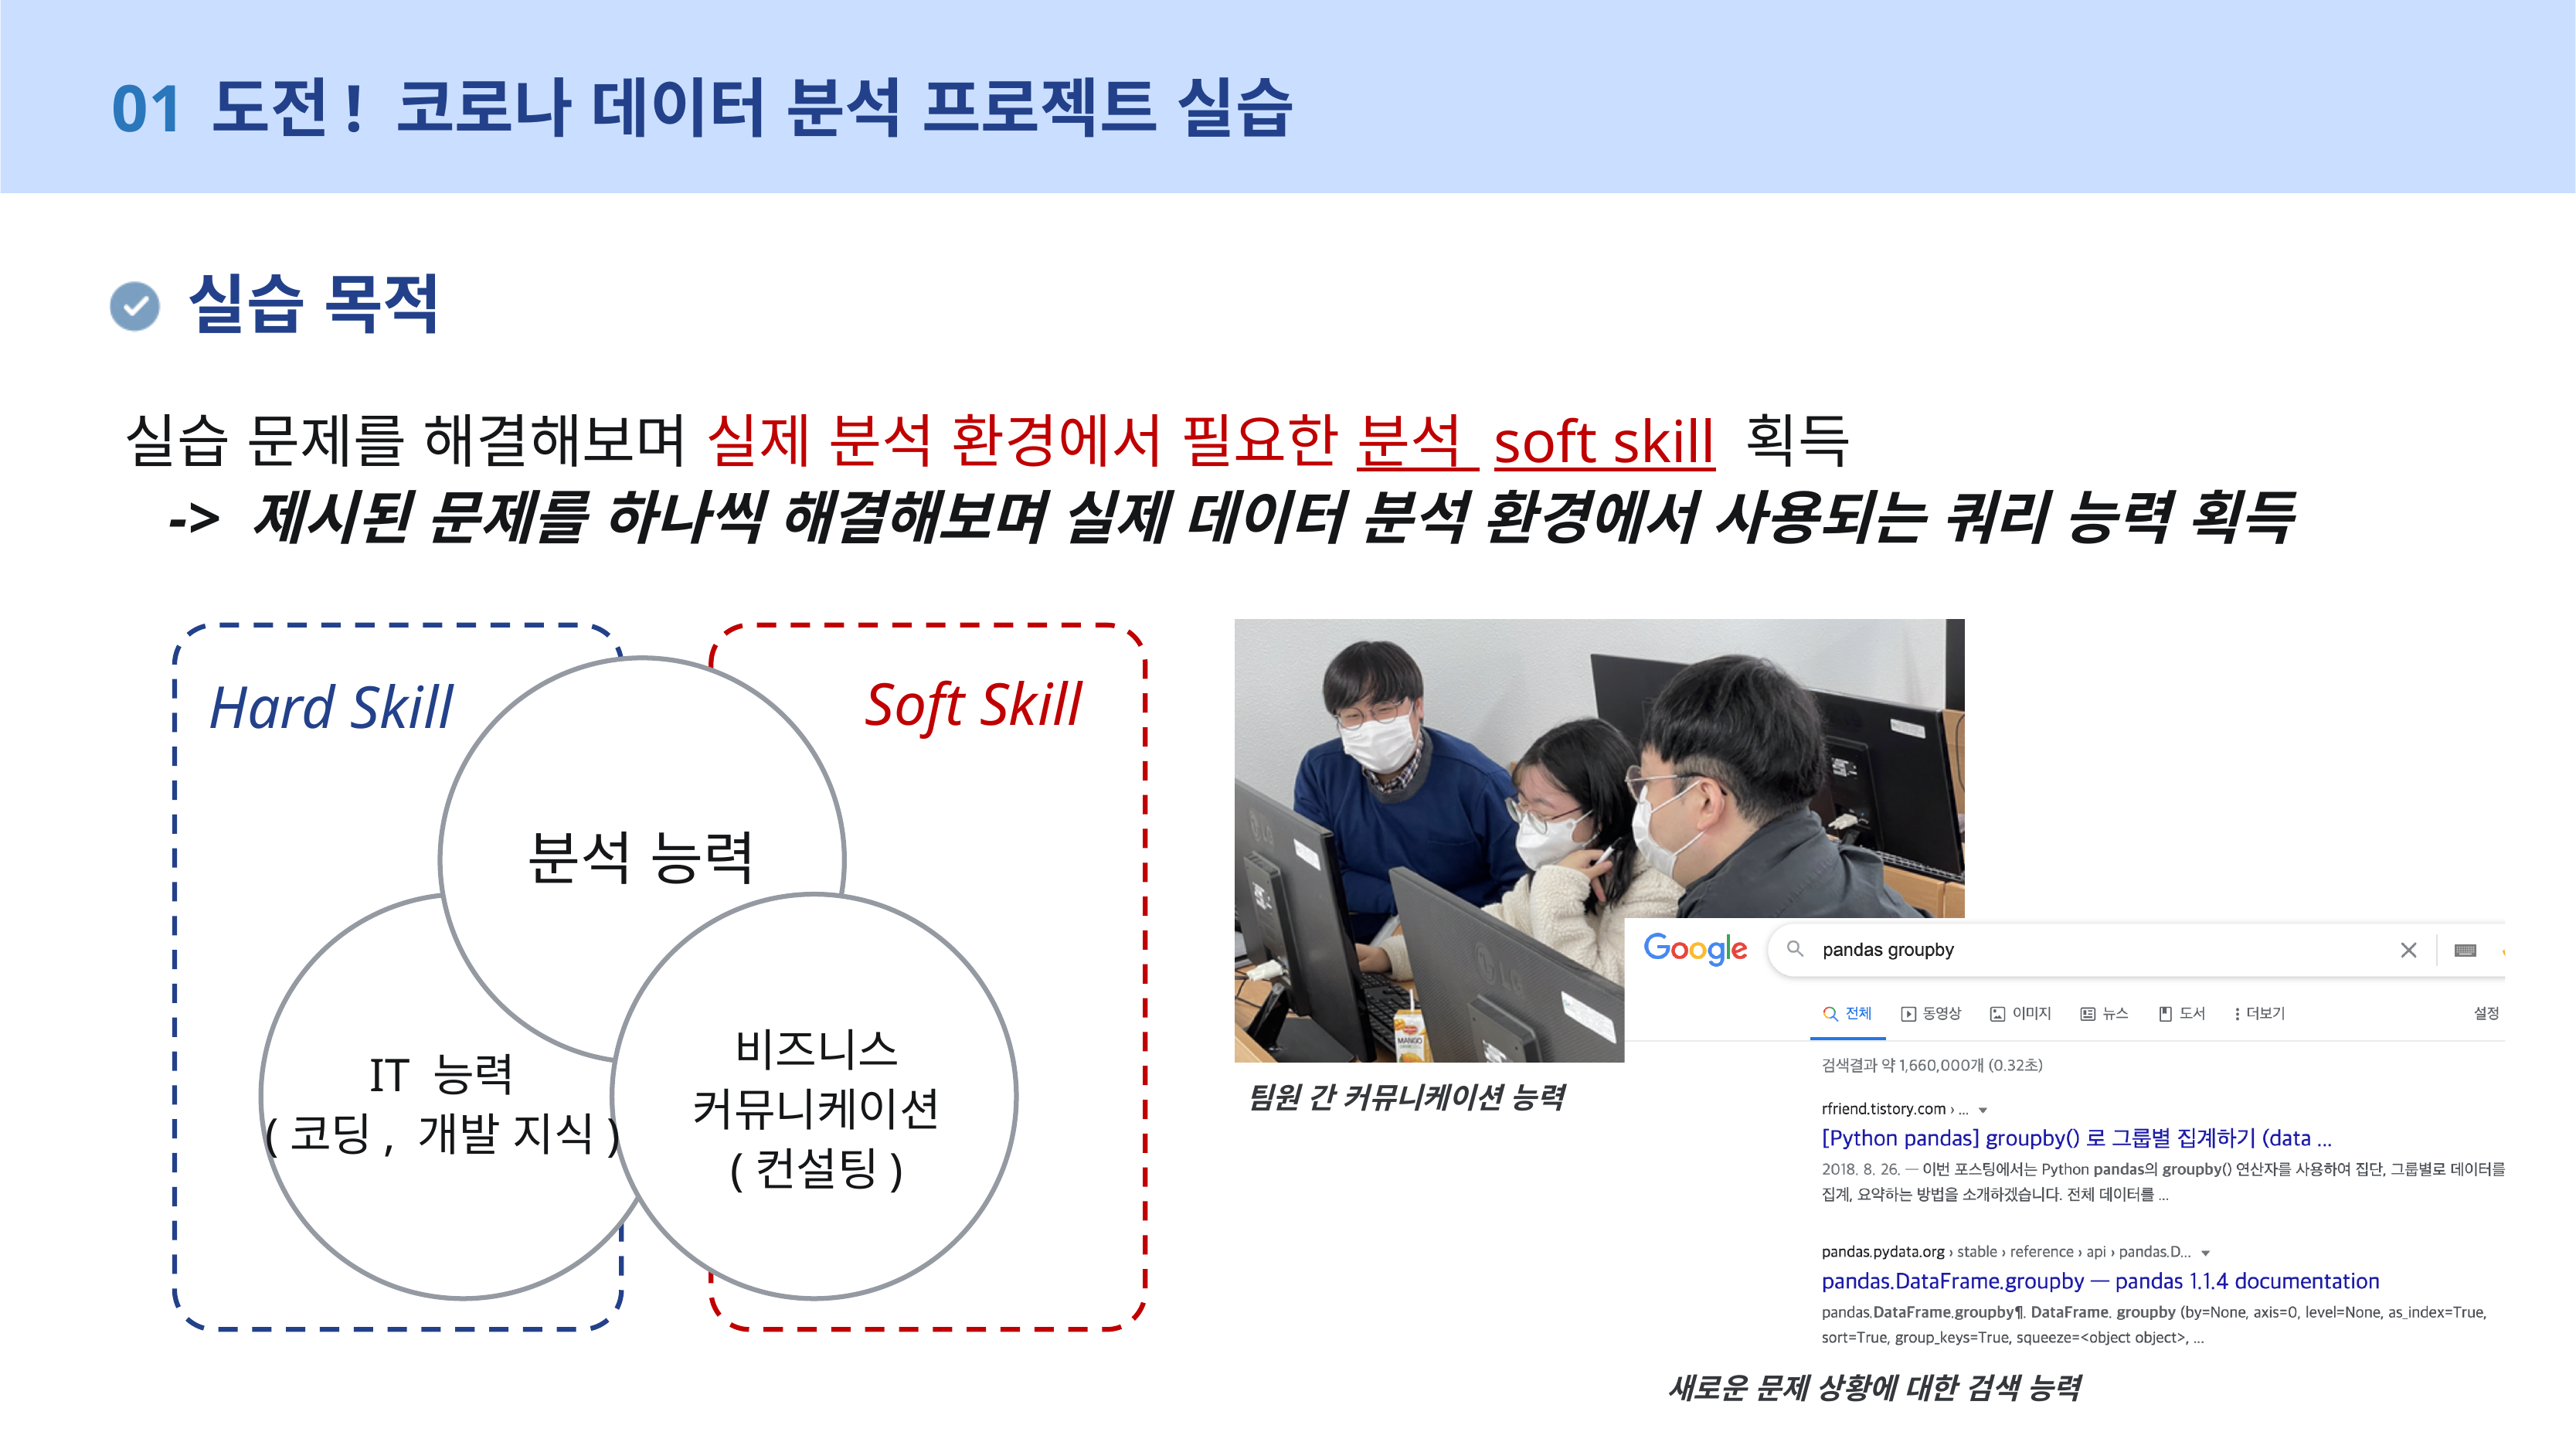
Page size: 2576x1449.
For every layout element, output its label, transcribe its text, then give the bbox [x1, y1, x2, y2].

text_box IT 능력 (코딩, 개발 지식) [240, 1036, 645, 1162]
picture [1235, 618, 2506, 1365]
text_box [642, 1203, 986, 1299]
text_box 실습 문제를 해결해보며 실제 분석 환경에서 필요한 분석 soft skill 획득 -> 제시된 문제를 하나씩 해결해보며 실제 데이터 분석 환경에서 사용되는 쿼리 능력 획득 [112, 392, 2486, 560]
text_box [711, 624, 1146, 1330]
text_box 분석 능력 [512, 808, 773, 898]
text_box [630, 894, 997, 1011]
list 실습 목적 [176, 258, 1483, 348]
text_box Soft Skill [854, 655, 1146, 744]
text_box [270, 895, 540, 1036]
text_box [271, 1162, 635, 1299]
list 도전! 코로나 데이터 분석 프로젝트 실습 [211, 61, 1656, 151]
text_box [440, 658, 845, 1036]
text_box 새로운 문제 상황에 대한 검색 능력 [1655, 1372, 2316, 1410]
list 01 [111, 61, 211, 151]
text_box Hard Skill [196, 658, 488, 747]
text_box [174, 624, 622, 1330]
text_box 팀원 간 커뮤니케이션 능력 [1235, 1070, 1607, 1118]
text_box 비즈니스 커뮤니케이션 (컨설팅) [614, 1011, 1019, 1203]
